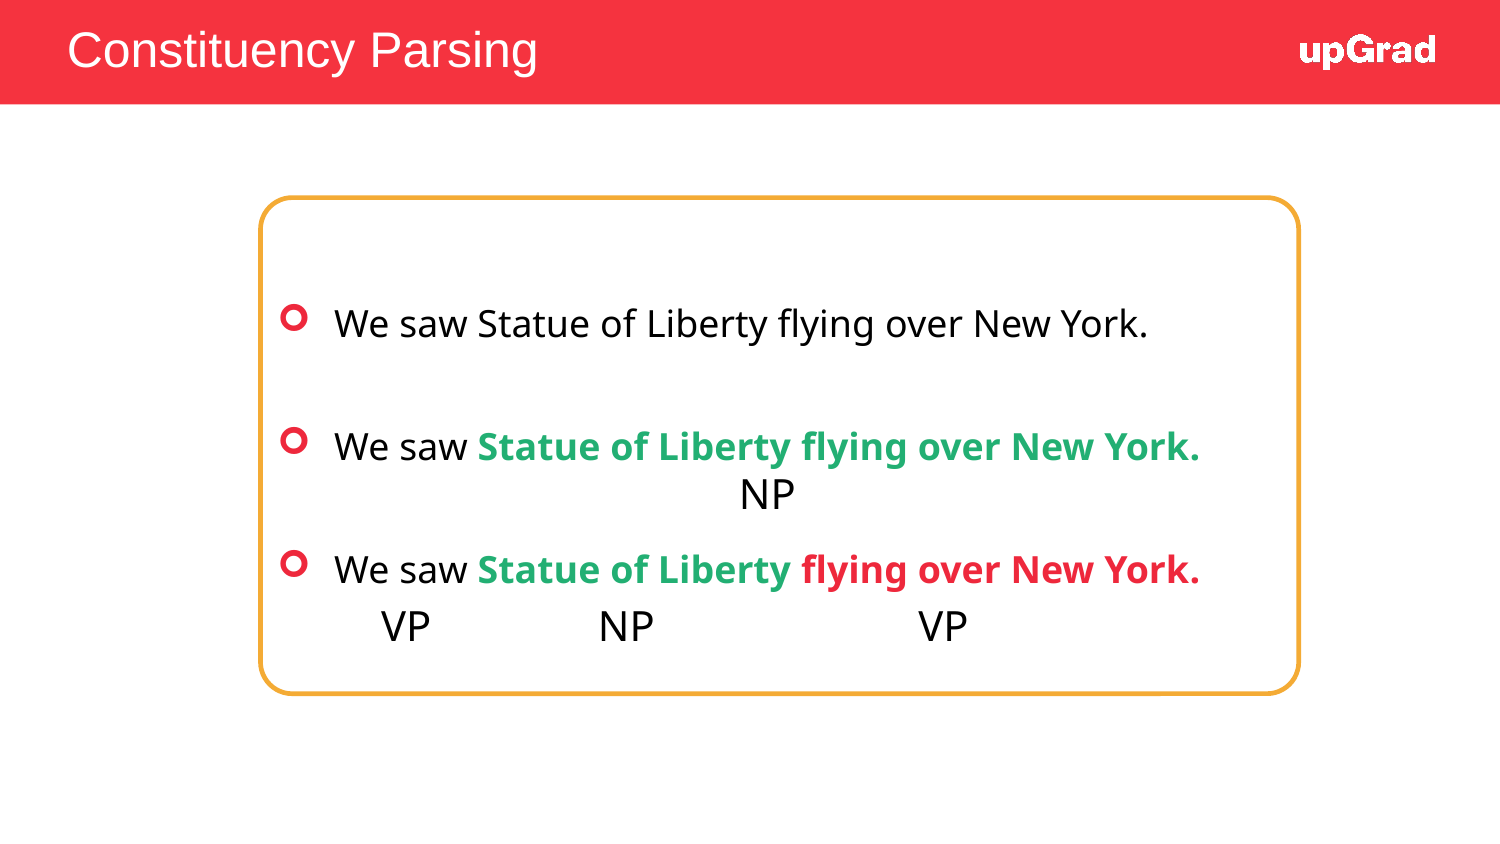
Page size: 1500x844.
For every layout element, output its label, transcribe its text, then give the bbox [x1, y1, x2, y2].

title Constituency Parsing [51, 20, 665, 83]
text_box NP [589, 600, 663, 651]
text_box We saw Statue of Liberty flying over New York. We saw Statue of Liberty flying over New York. We saw Statue of Liberty flying over New York. [260, 197, 1299, 694]
text_box VP [369, 600, 443, 651]
text_box VP [906, 600, 981, 651]
picture [1300, 34, 1435, 70]
text_box NP [724, 467, 811, 518]
